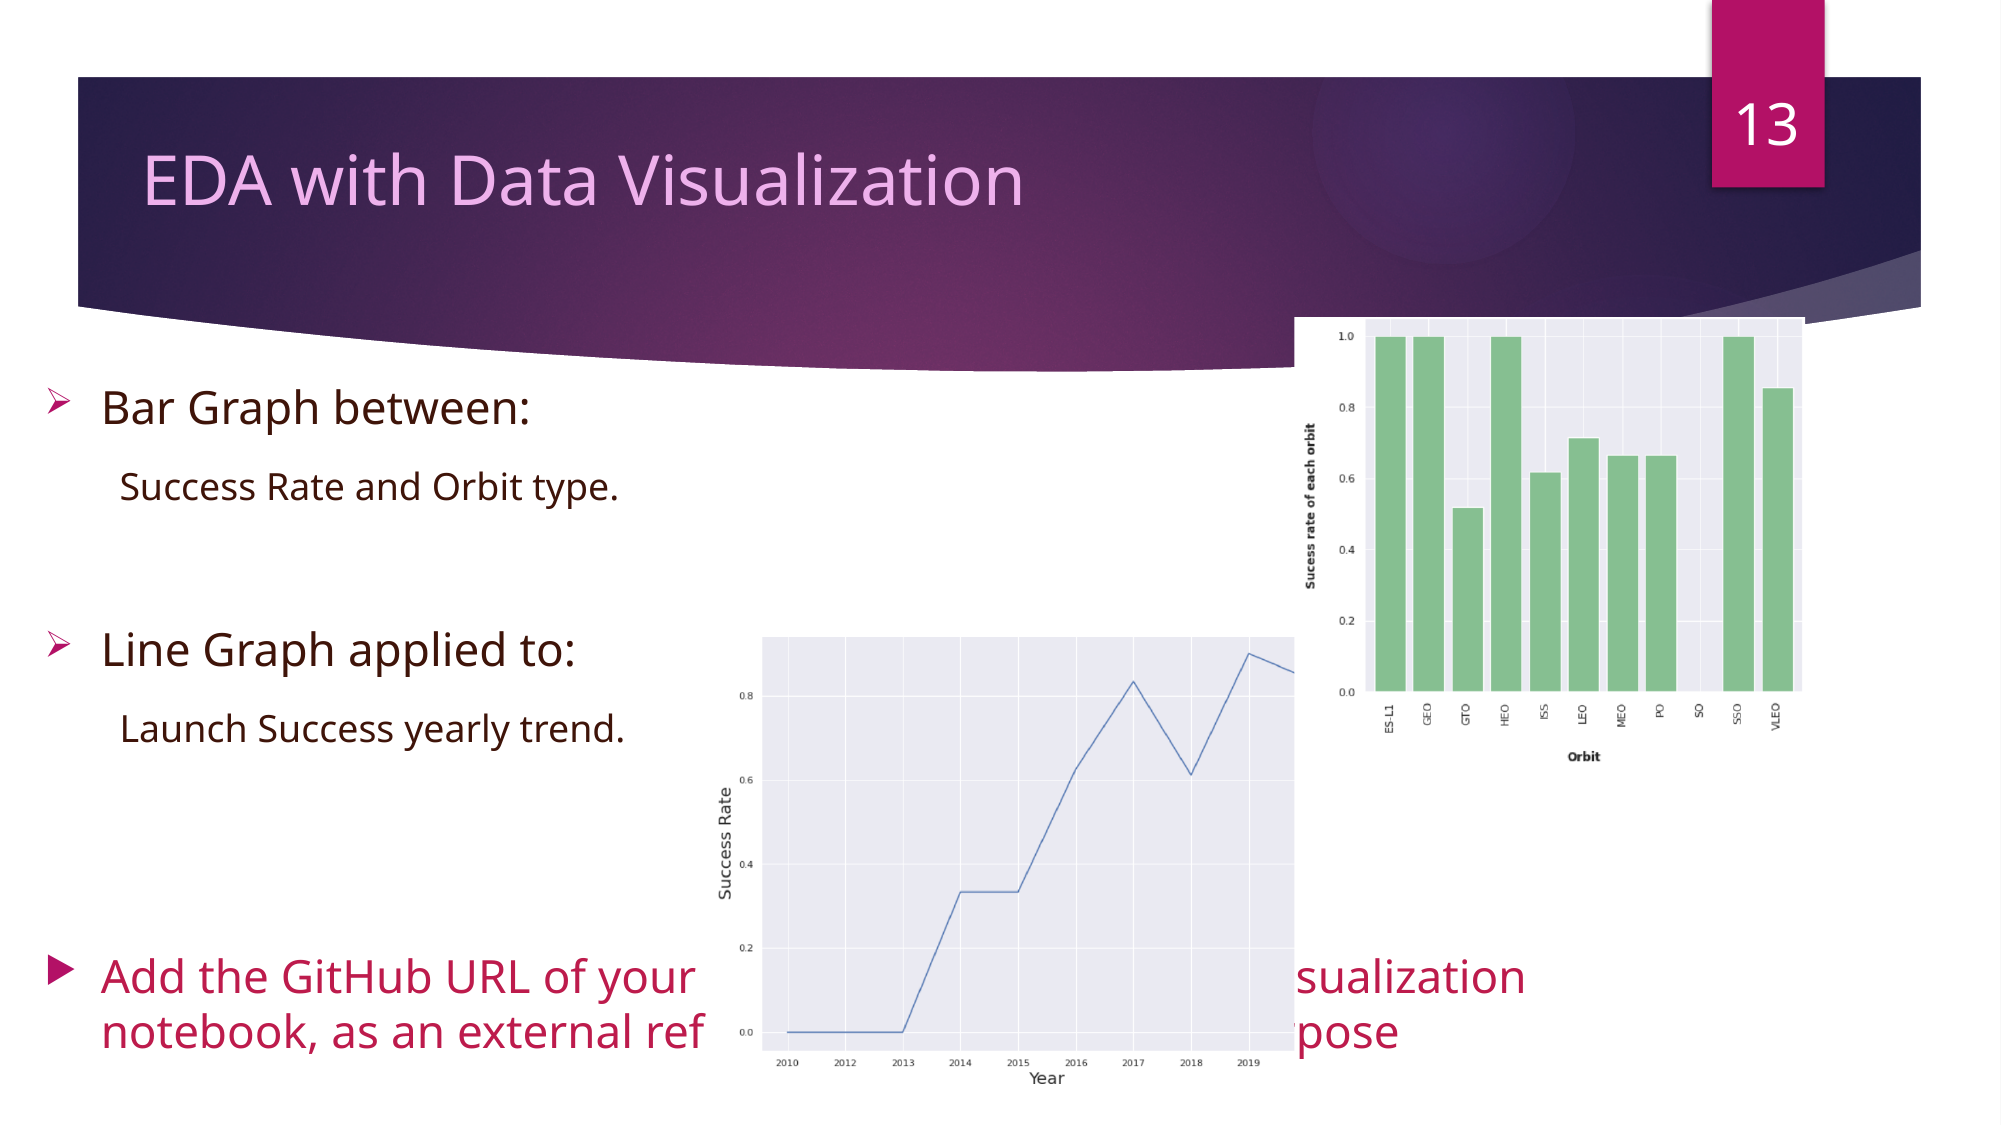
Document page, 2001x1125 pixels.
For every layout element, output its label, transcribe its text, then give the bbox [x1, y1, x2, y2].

slide_number 13 [1698, 48, 1836, 137]
list Bar Graph between: Success Rate and Orbit type. Line Graph applied to: Launch Success yearly trend. Add the GitHub URL of your completed EDA with data visualization notebook, as an external reference and peer-review purpose [29, 370, 1288, 1085]
picture [705, 317, 1806, 1085]
list Bar Graph between: Success Rate and Orbit type. Line Graph applied to: Launch Success yearly trend. Add the GitHub URL of your completed EDA with data visualization notebook, as an external reference and peer-review purpose [1299, 774, 1629, 1085]
text_box EDA with Data Visualization [126, 137, 1852, 228]
